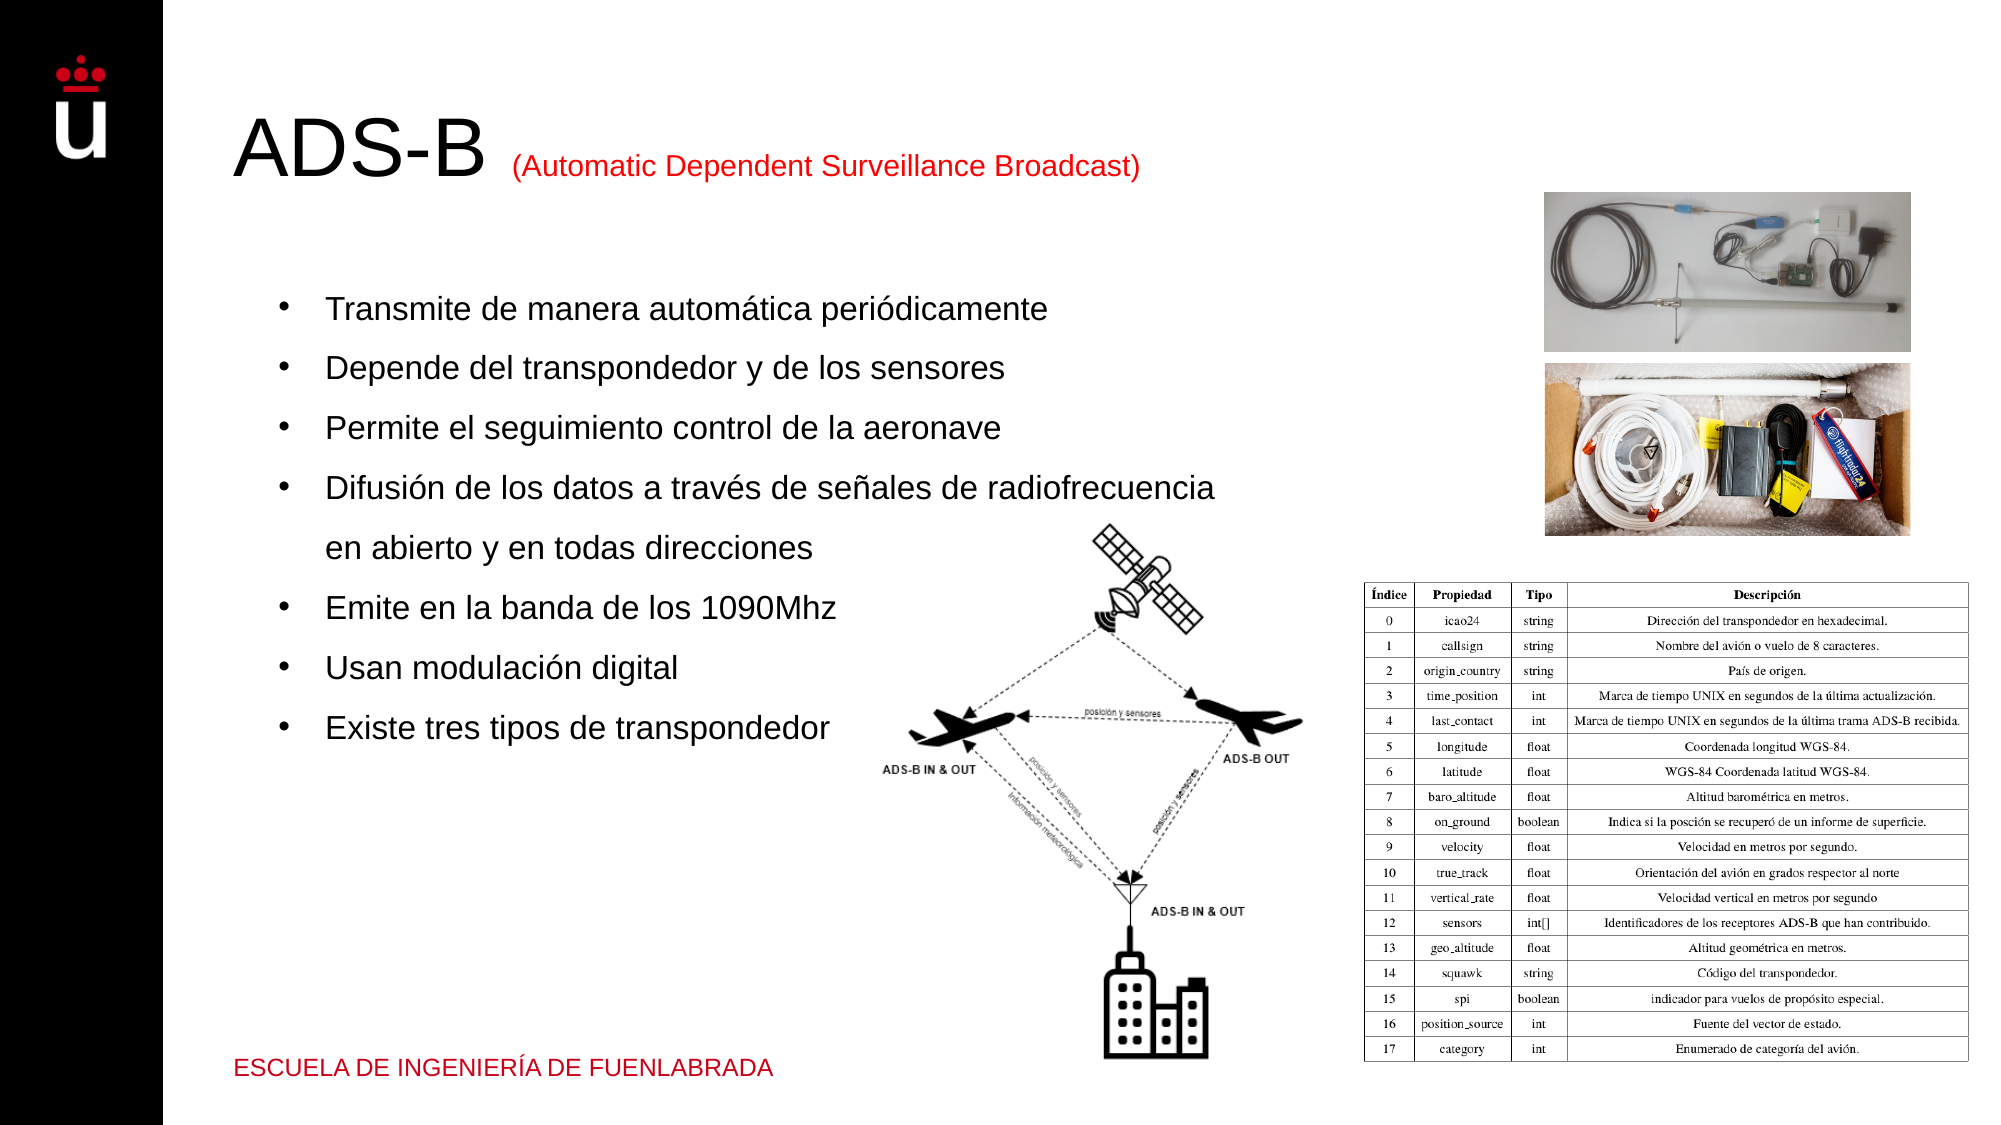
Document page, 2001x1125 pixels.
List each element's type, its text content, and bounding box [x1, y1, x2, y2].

picture [875, 523, 1312, 1063]
text_box Transmite de manera automática periódicamente Depende del transpondedor y de los sensores Permite el seguimiento control de la aeronave Difusión de los datos a través de señales de radiofrecuencia en abierto y en todas direcciones Emite en la banda de los 1090Mhz Usan modulación digital Existe tres tipos de transpondedor [263, 259, 1239, 813]
picture [1544, 192, 1911, 352]
picture [55, 55, 117, 165]
title ADS-B (Automatic Dependent Surveillance Broadcast) [233, 91, 1519, 193]
picture [1347, 562, 1984, 1072]
list ESCUELA DE INGENIERÍA DE FUENLABRADA [233, 1051, 1140, 1082]
picture [1544, 363, 1911, 536]
